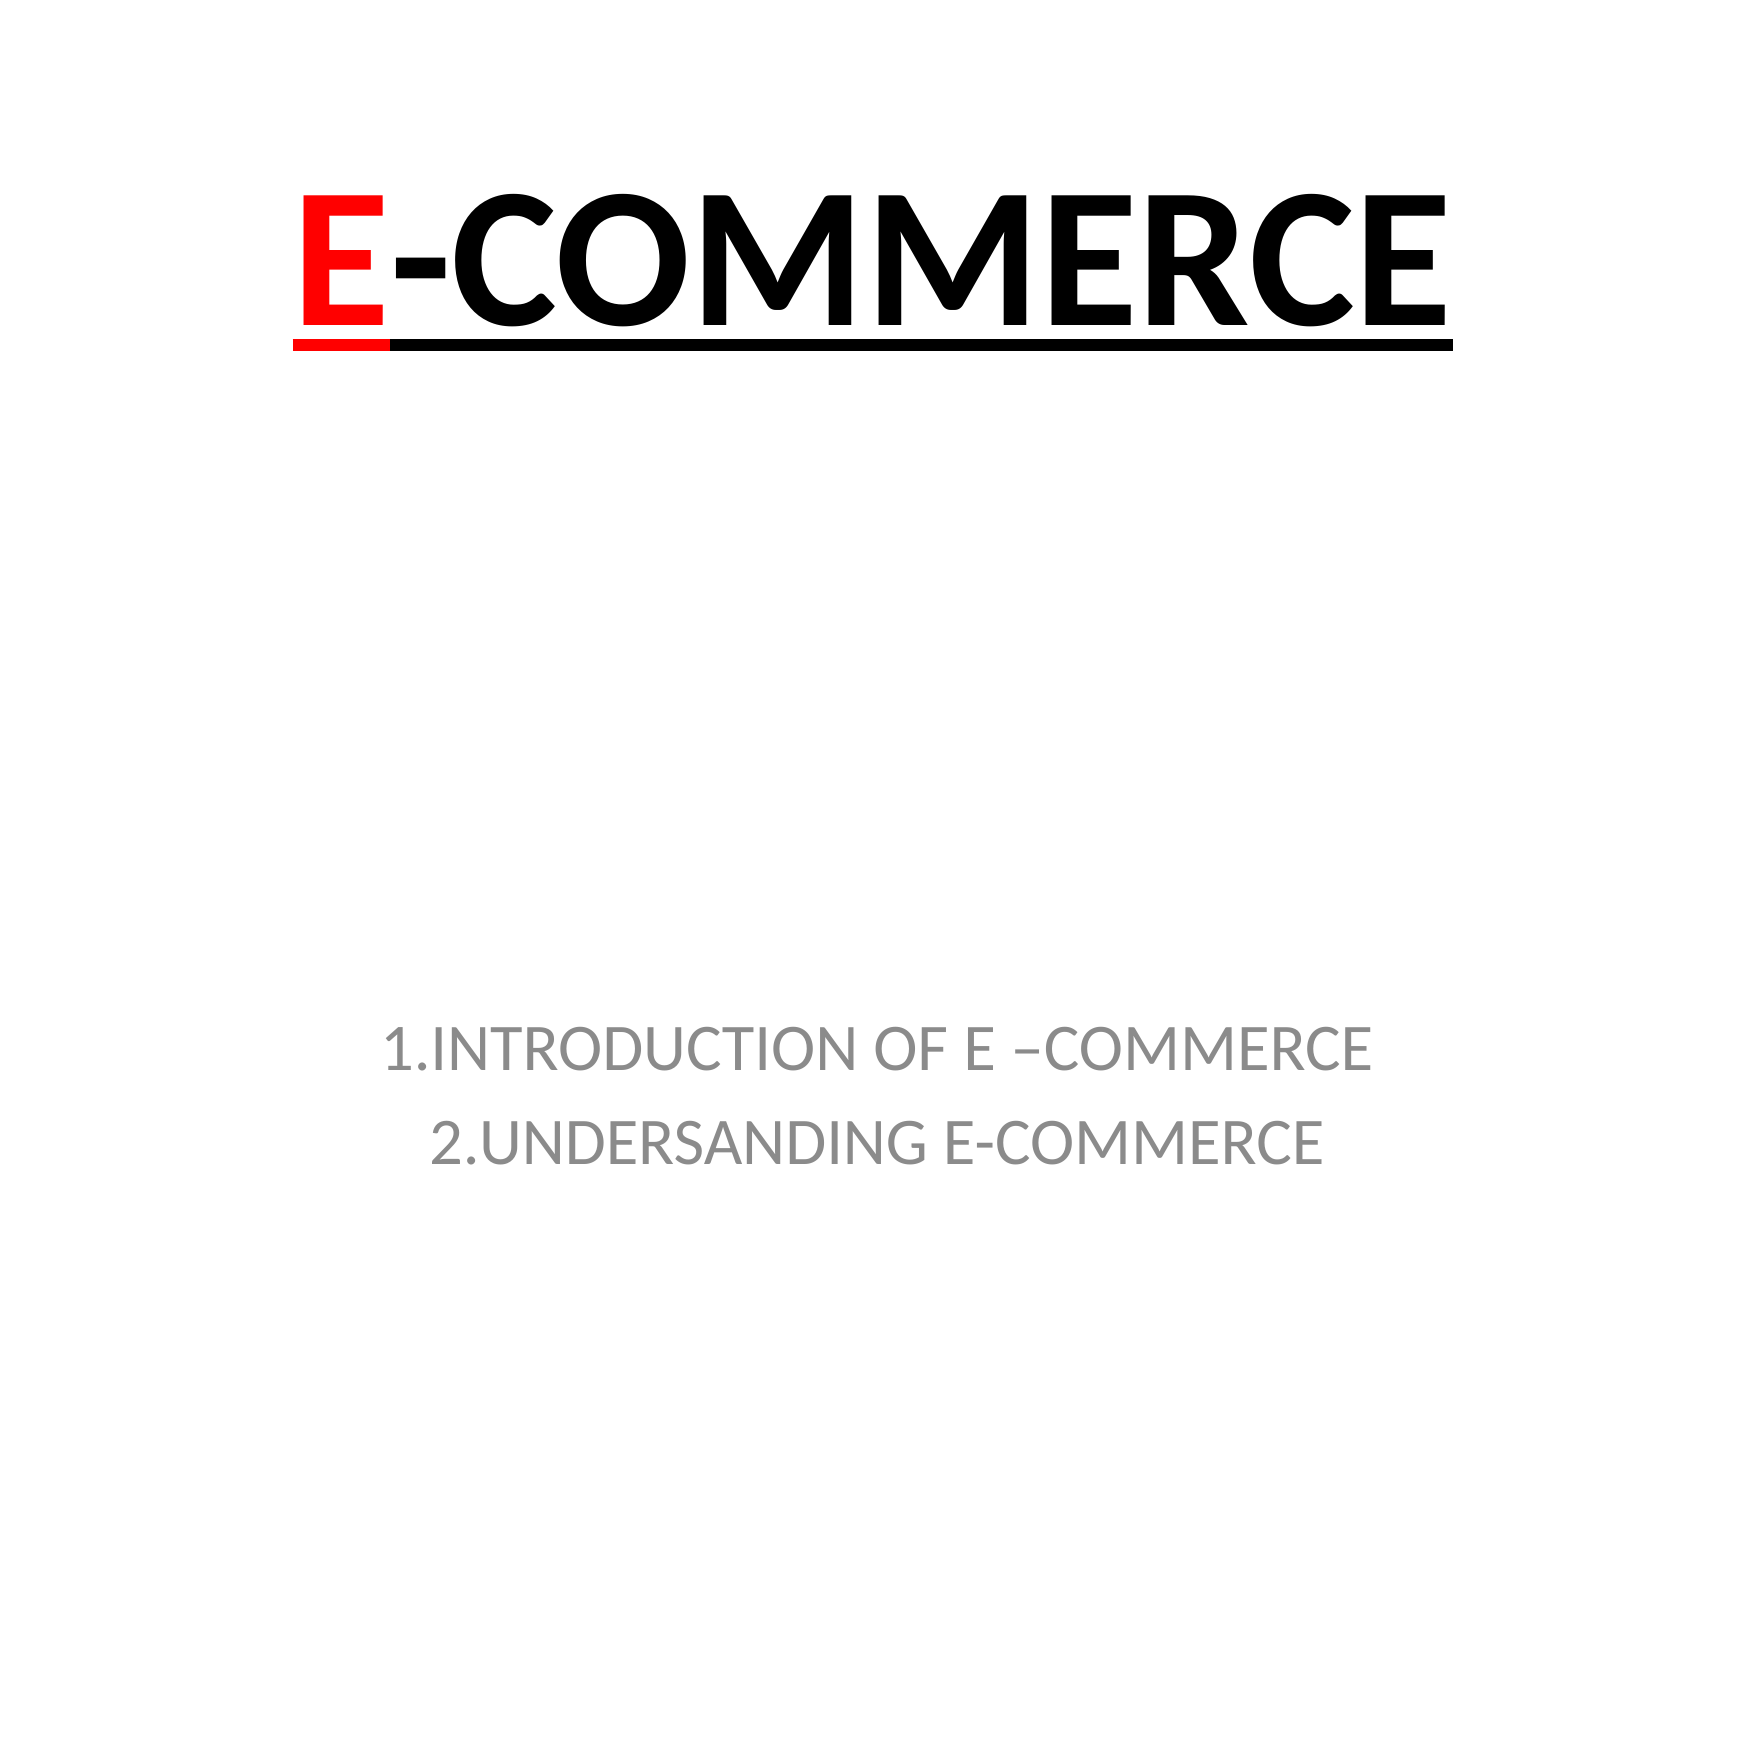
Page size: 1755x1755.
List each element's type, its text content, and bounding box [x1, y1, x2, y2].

title E-COMMERCE [127, 64, 1619, 428]
subtitle 1.INTRODUCTION OF E –COMMERCE 2.UNDERSANDING E-COMMERCE [263, 994, 1492, 1443]
